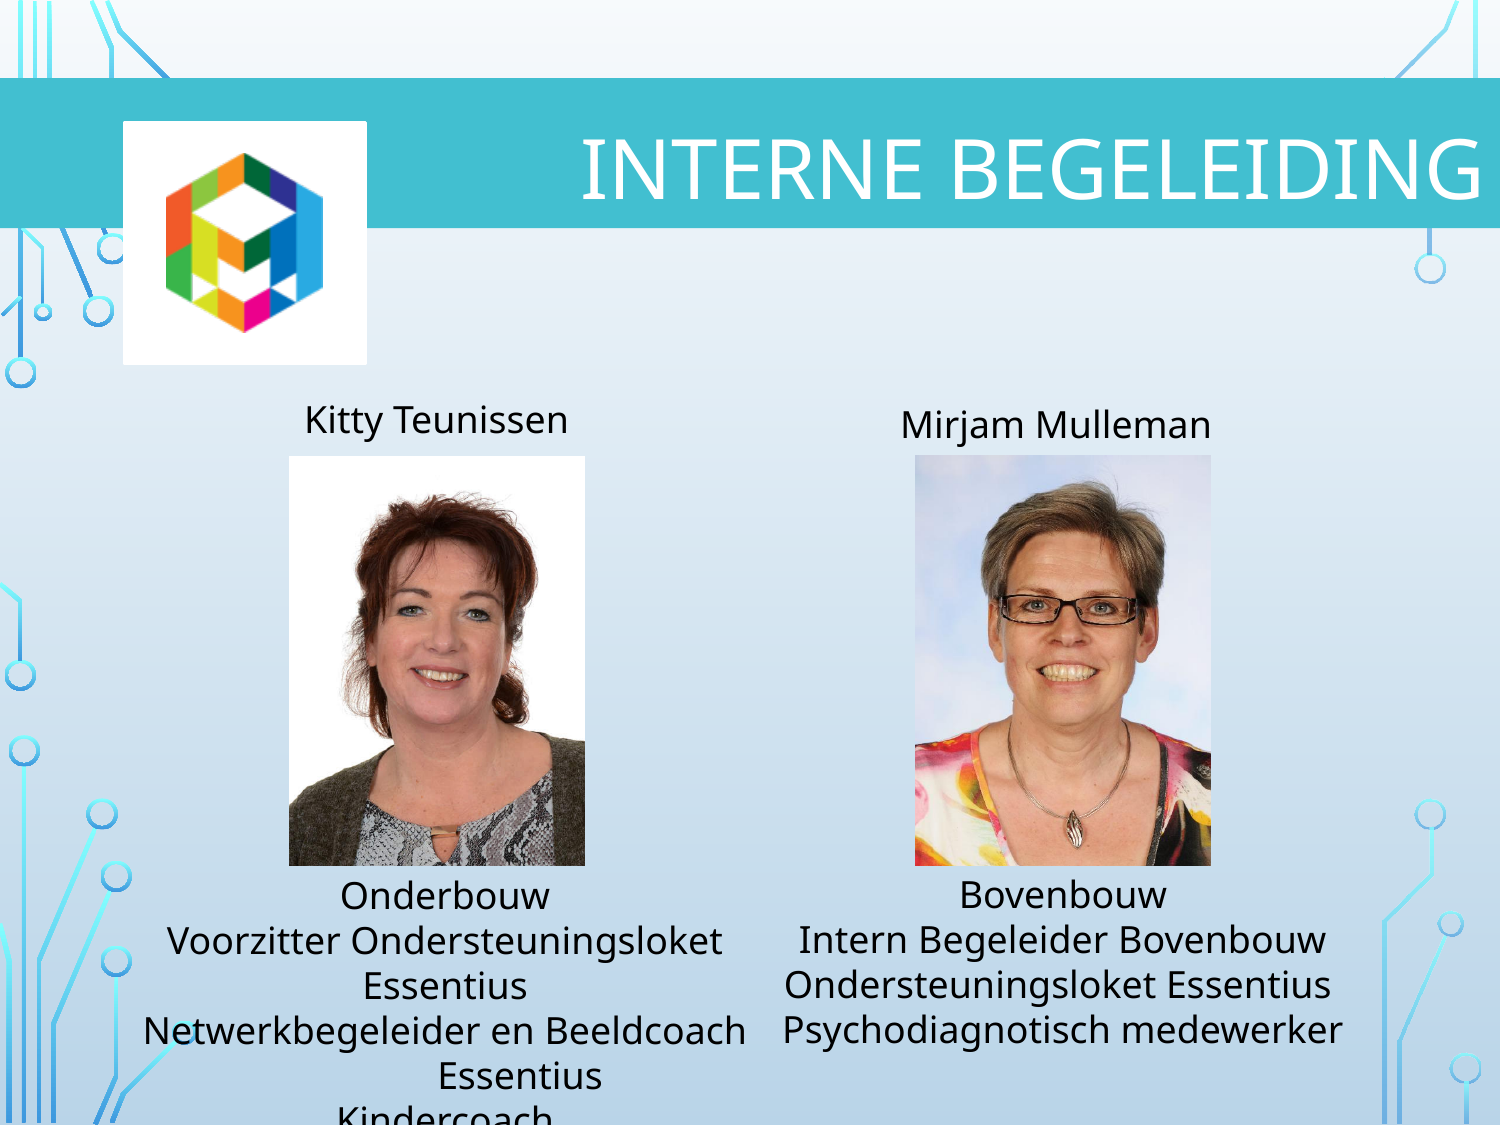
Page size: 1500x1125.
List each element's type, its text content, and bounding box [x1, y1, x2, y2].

text_box [0, 77, 1500, 229]
text_box Mirjam Mulleman [885, 393, 1227, 454]
text_box Onderbouw Voorzitter Ondersteuningsloket Essentius Netwerkbegeleider en Beeldcoach Essentius Kindercoach [70, 865, 821, 1125]
text_box Kitty Teunissen [289, 388, 585, 449]
picture [915, 455, 1211, 866]
text_box Bovenbouw Intern Begeleider Bovenbouw Ondersteuningsloket Essentius Psychodiagnotisch medewerker [687, 863, 1438, 1059]
picture [288, 455, 585, 866]
text_box [123, 121, 367, 365]
picture [166, 152, 324, 334]
text_box Interne begeleiding [140, 101, 1500, 344]
